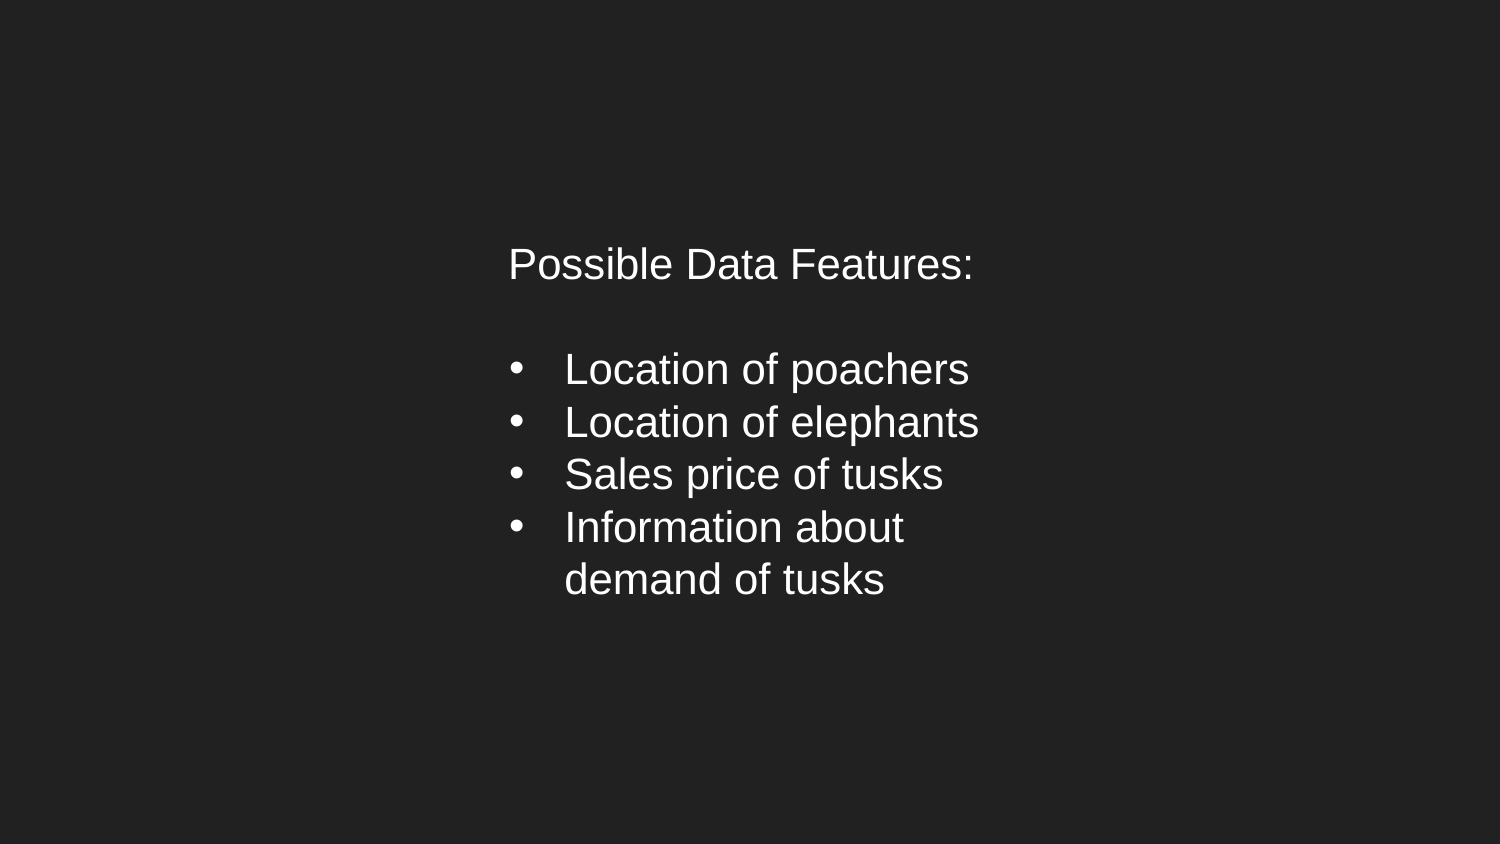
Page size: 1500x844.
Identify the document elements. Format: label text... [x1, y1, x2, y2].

text_box Possible Data Features: Location of poachers Location of elephants Sales price of tusks Information about demand of tusks [496, 230, 1004, 610]
